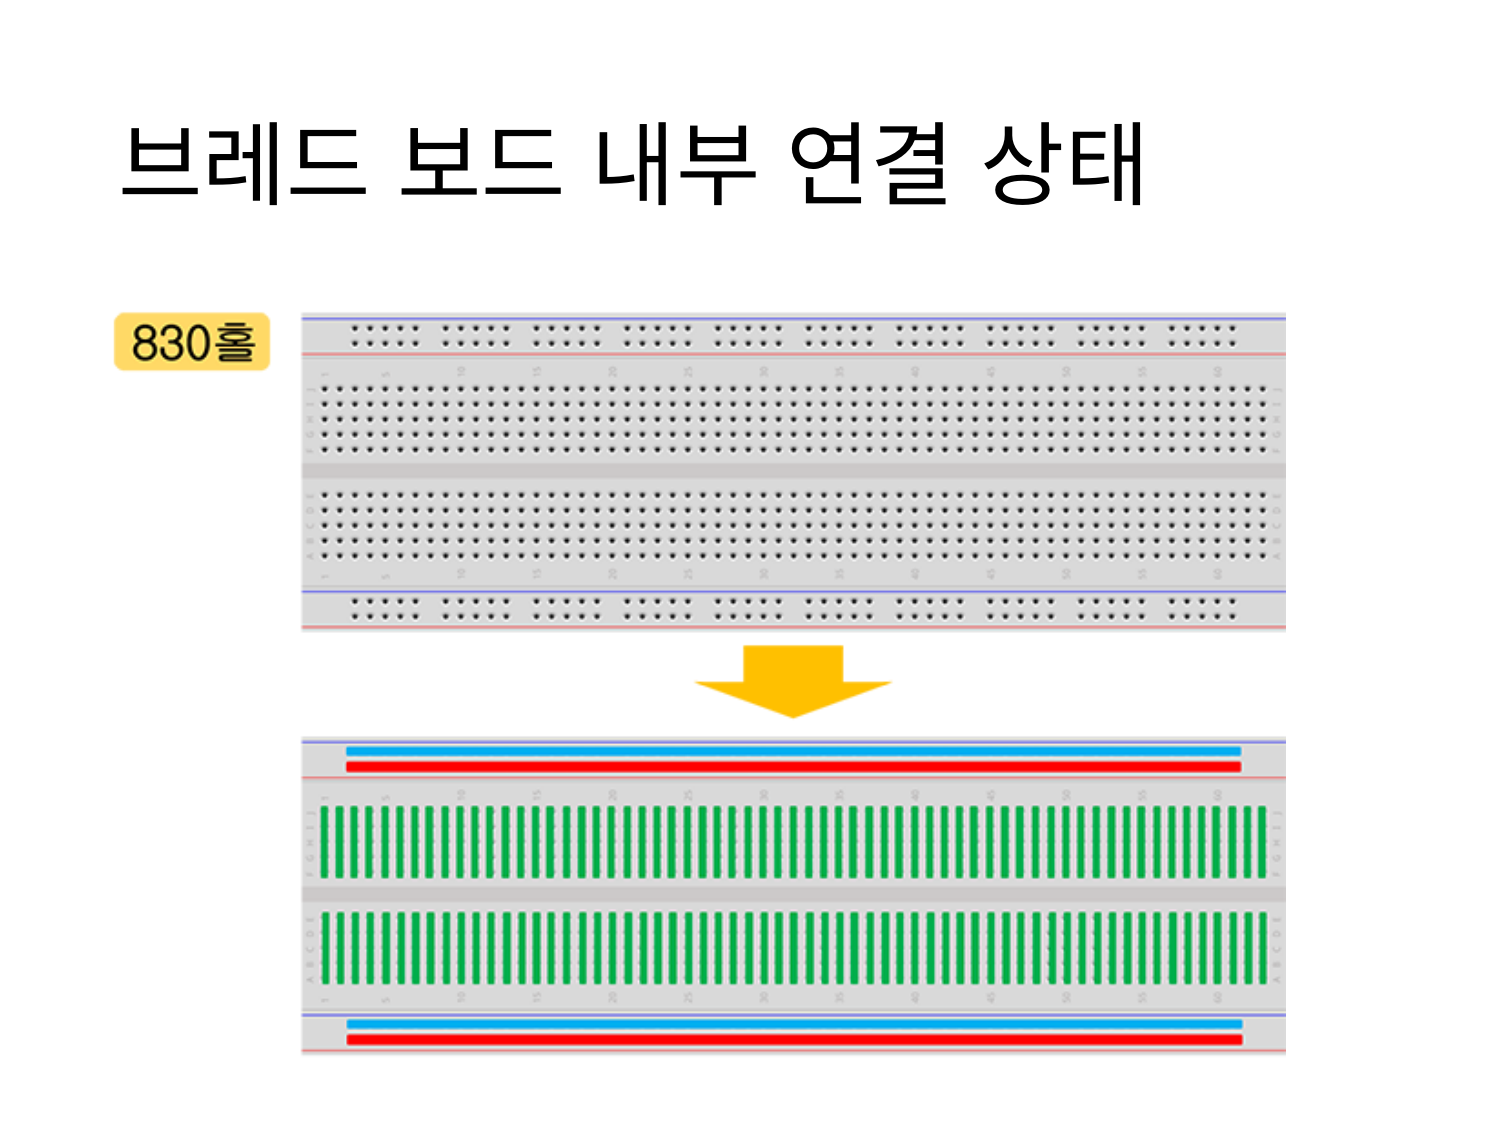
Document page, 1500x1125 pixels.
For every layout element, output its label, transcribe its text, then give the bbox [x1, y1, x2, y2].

title 브레드 보드 내부 연결 상태 [103, 59, 1397, 278]
picture [103, 296, 1286, 1061]
